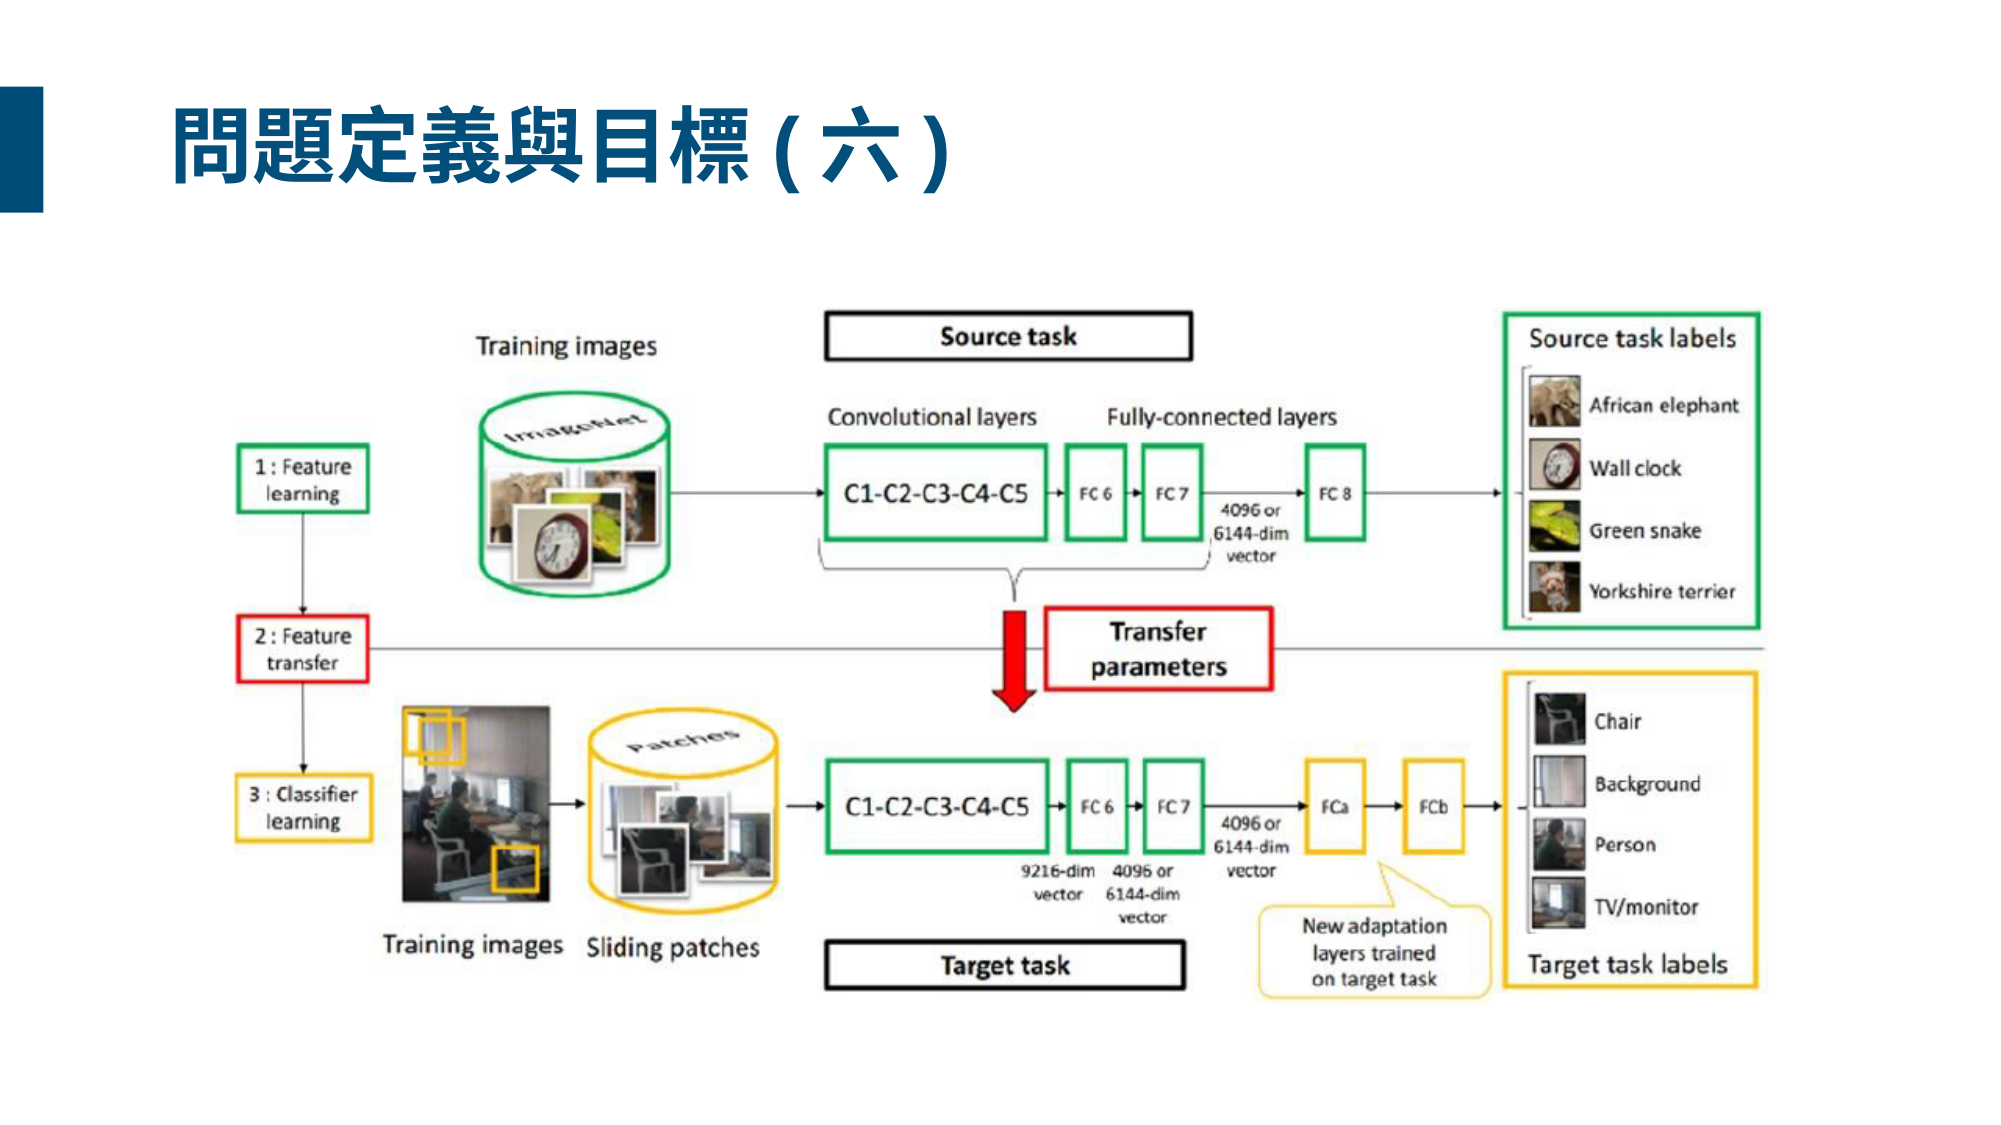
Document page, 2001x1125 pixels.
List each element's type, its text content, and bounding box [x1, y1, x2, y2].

text_box [0, 86, 44, 94]
text_box 問題定義與目標(六) [0, 94, 1725, 205]
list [219, 307, 1781, 1006]
text_box [0, 205, 44, 214]
